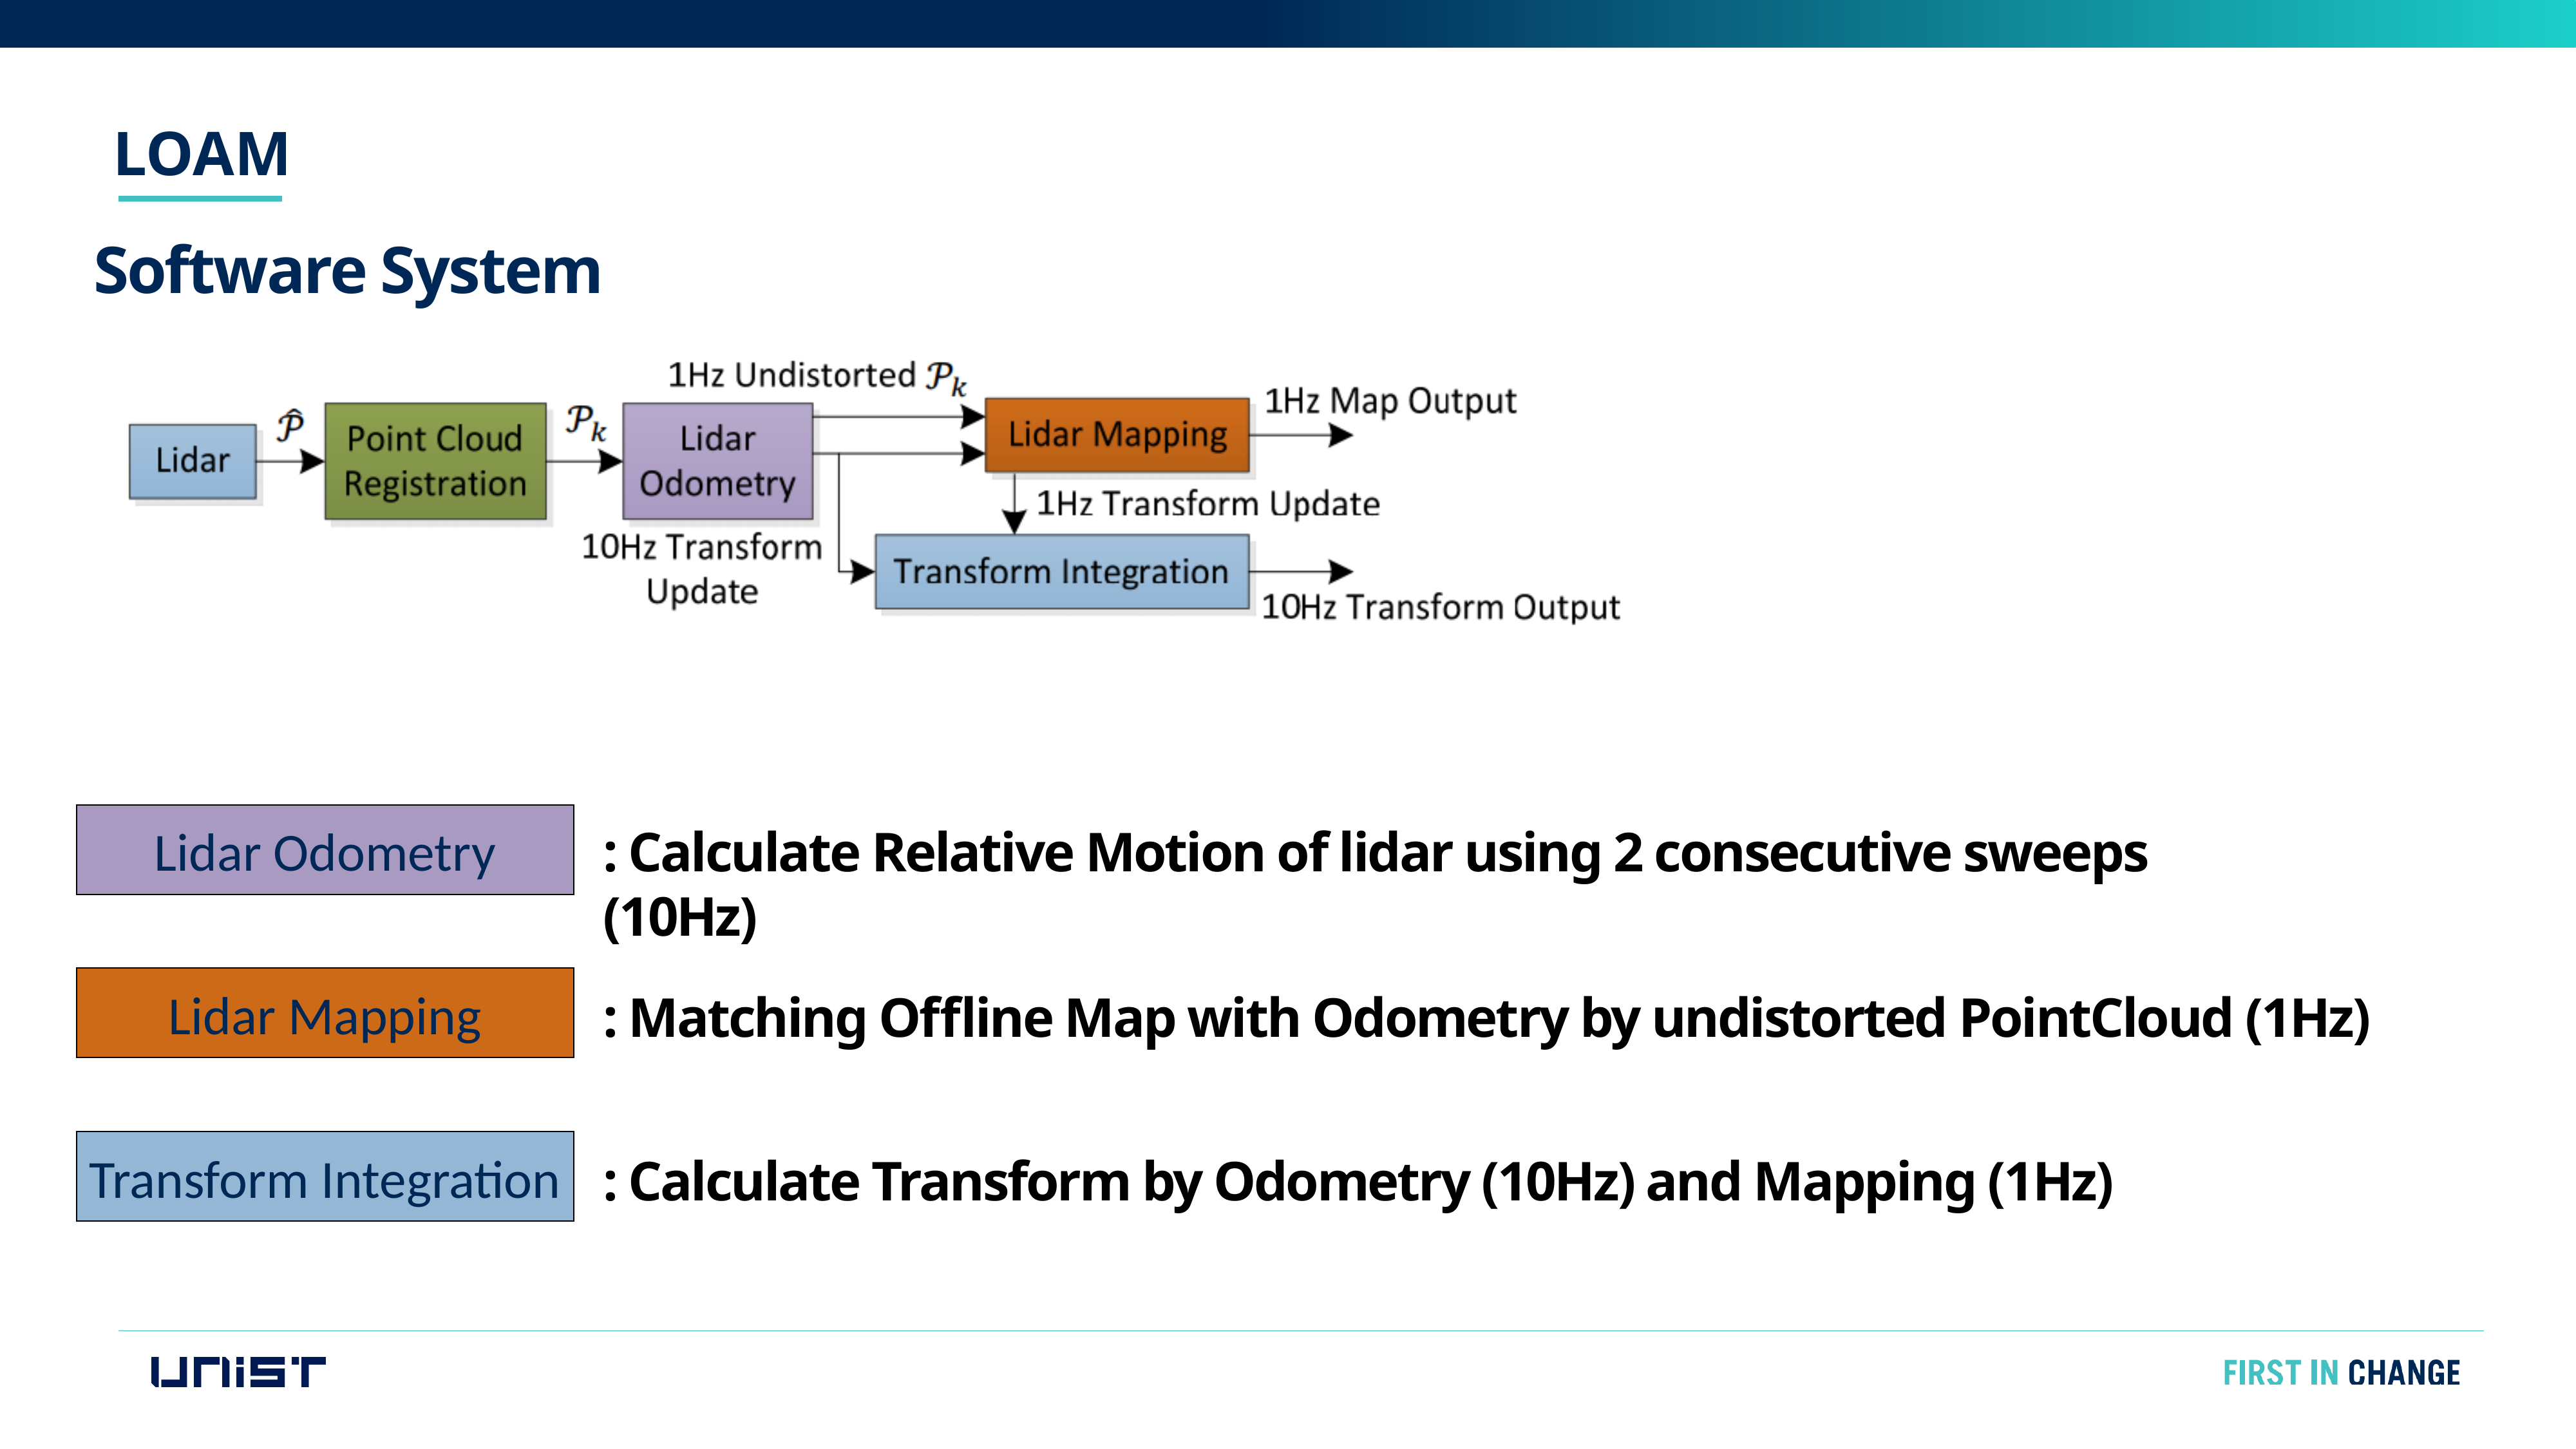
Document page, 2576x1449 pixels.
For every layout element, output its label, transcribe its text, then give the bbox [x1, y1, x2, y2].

picture [118, 343, 1631, 645]
text_box Lidar Odometry [76, 804, 574, 895]
text_box Transform Integration [76, 1131, 574, 1222]
picture [2224, 1359, 2460, 1385]
text_box : Calculate Transform by Odometry (10Hz) and Mapping (1Hz) [593, 1142, 2163, 1217]
picture [151, 1357, 326, 1387]
text_box : Matching Offline Map with Odometry by undistorted PointCloud (1Hz) [593, 978, 2552, 1053]
text_box Lidar Mapping [76, 967, 574, 1058]
text_box : Calculate Relative Motion of lidar using 2 consecutive sweeps (10Hz) [593, 813, 2308, 952]
text_box [0, 0, 2576, 48]
text_box Software System [84, 224, 614, 311]
text_box LOAM [104, 109, 698, 193]
